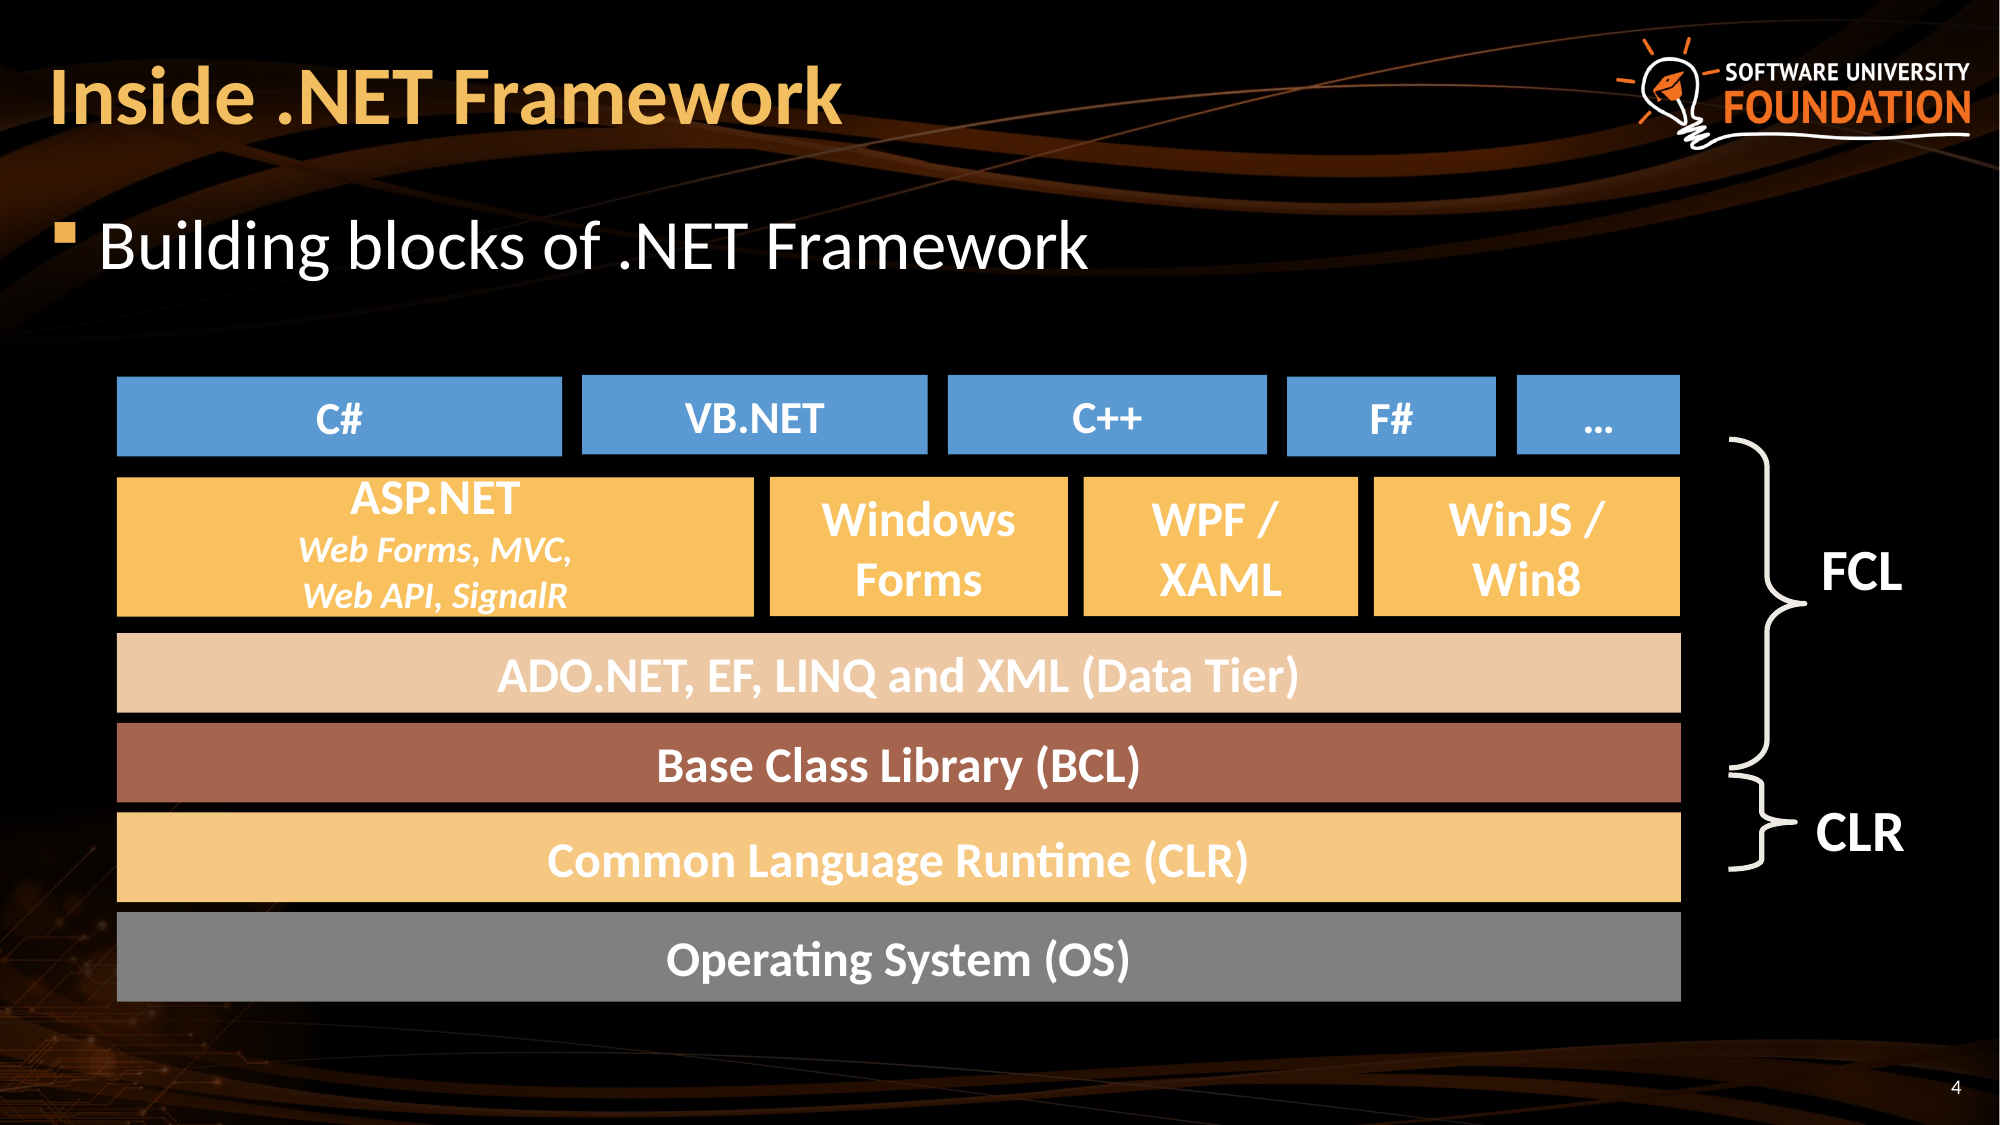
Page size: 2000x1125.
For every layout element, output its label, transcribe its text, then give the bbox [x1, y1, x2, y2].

title Inside .NET Framework [30, 6, 1602, 189]
text_box [1729, 439, 1805, 768]
picture [0, 0, 2000, 1125]
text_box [116, 374, 1681, 1002]
list Building blocks of .NET Framework [31, 188, 1968, 1103]
text_box [1728, 775, 1796, 870]
text_box CLR [1801, 776, 1938, 872]
text_box FCL [1806, 515, 1938, 611]
